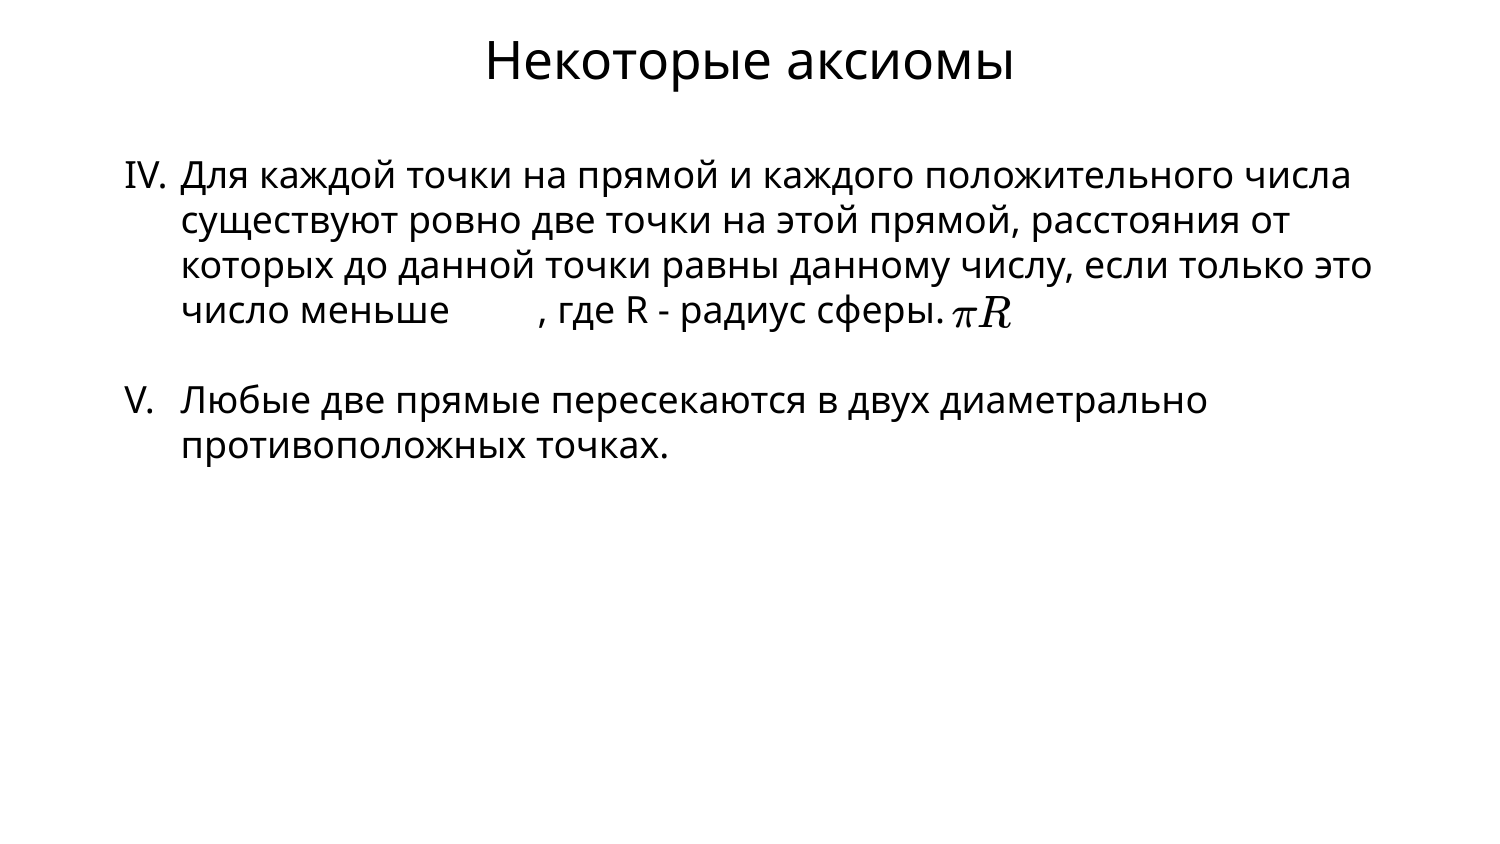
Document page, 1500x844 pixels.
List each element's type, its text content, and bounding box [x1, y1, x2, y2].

title Некоторые аксиомы [51, 11, 1449, 106]
picture [952, 296, 1011, 328]
text_box Для каждой точки на прямой и каждого положительного числа существуют ровно две точки на этой прямой, расстояния от которых до данной точки равны данному числу, если только это число меньше , где R - радиус сферы. Любые две прямые пересекаются в двух диаметрально противоположных точках. [90, 136, 1410, 482]
